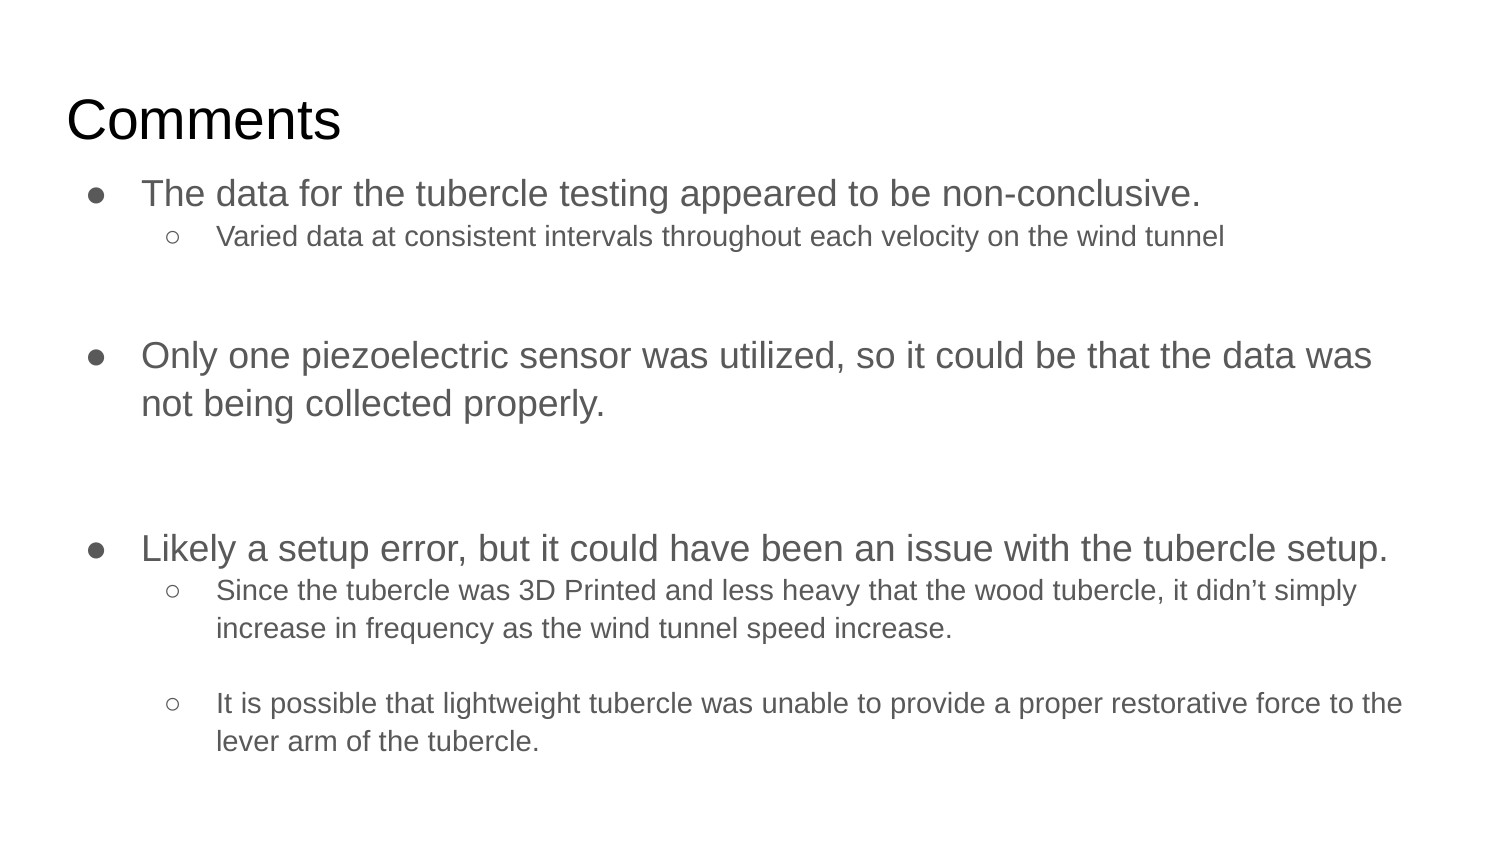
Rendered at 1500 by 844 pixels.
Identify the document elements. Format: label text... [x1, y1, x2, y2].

title Comments [51, 72, 1449, 151]
list The data for the tubercle testing appeared to be non-conclusive. Varied data at consistent intervals throughout each velocity on the wind tunnel Only one piezoelectric sensor was utilized, so it could be that the data was not being collected properly. Likely a setup error, but it could have been an issue with the tubercle setup. Since the tubercle was 3D Printed and less heavy that the wood tubercle, it didn’t simply increase in frequency as the wind tunnel speed increase. It is possible that lightweight tubercle was unable to provide a proper restorative force to the lever arm of the tubercle. [51, 151, 1449, 803]
